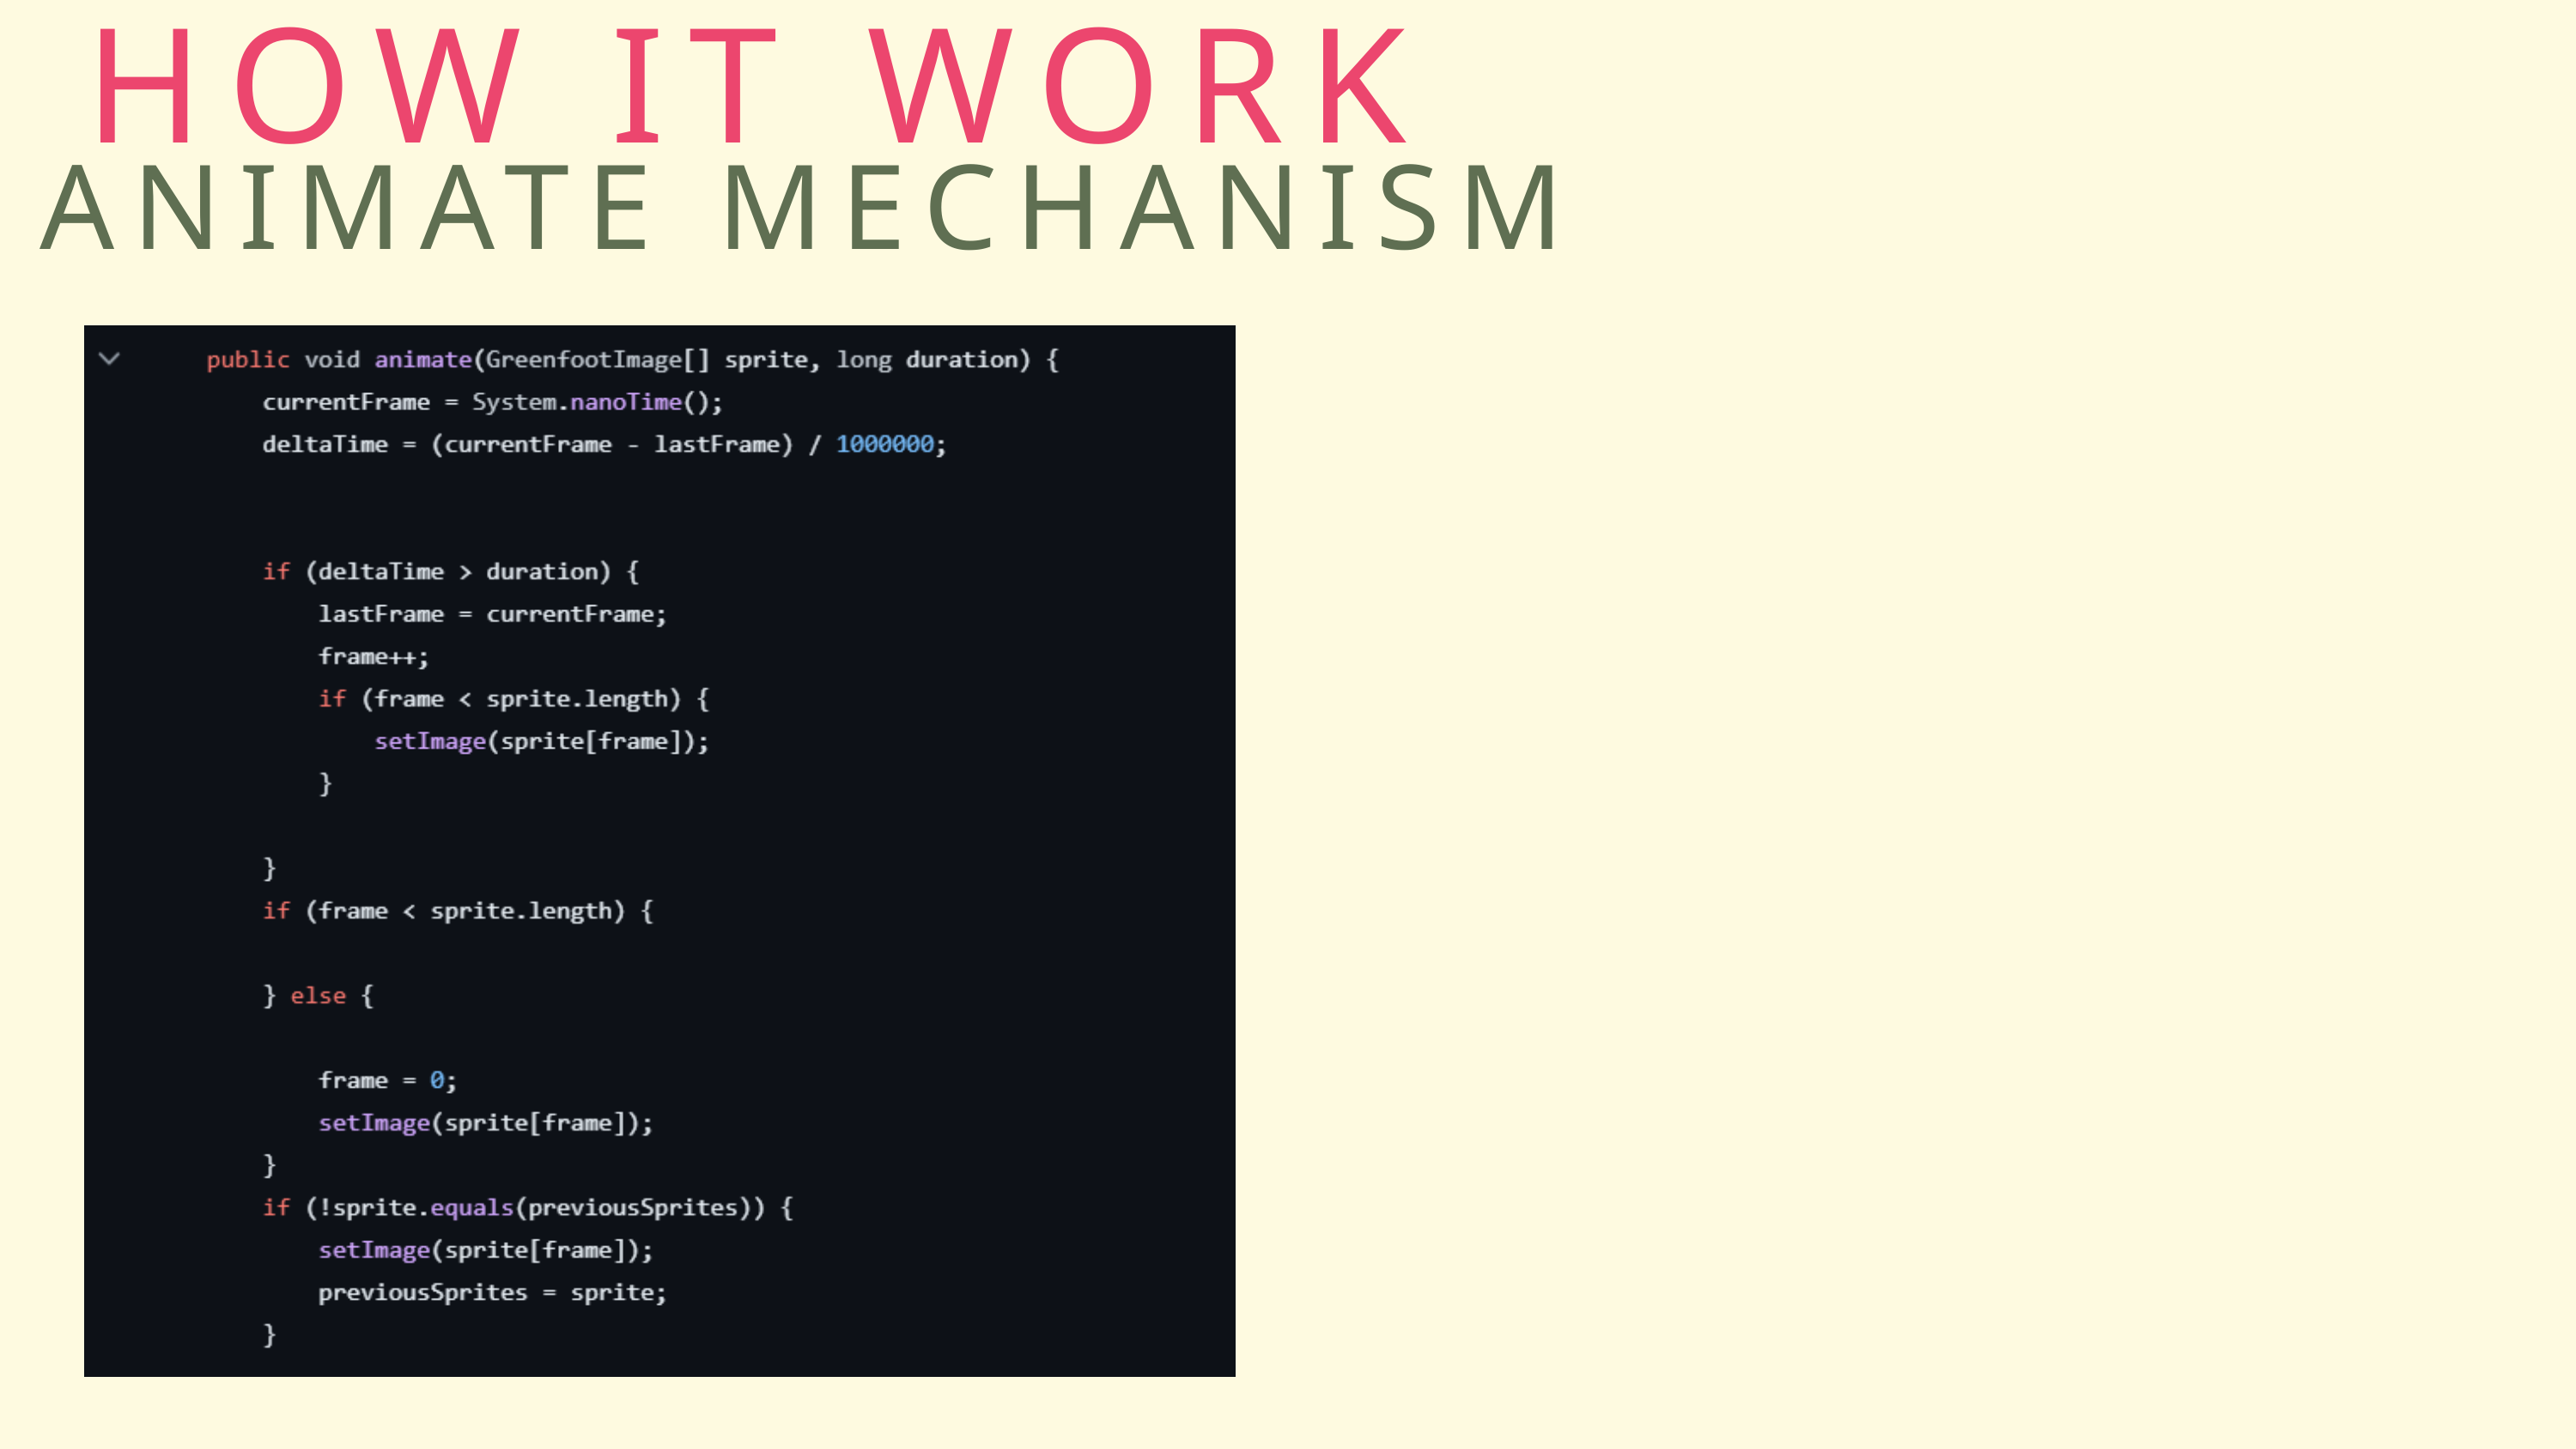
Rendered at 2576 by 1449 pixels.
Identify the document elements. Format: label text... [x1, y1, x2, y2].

text_box HOW IT WORK [0, 0, 1821, 175]
text_box ANIMATE MECHANISM [39, 108, 2432, 273]
text_box [84, 325, 1236, 1377]
